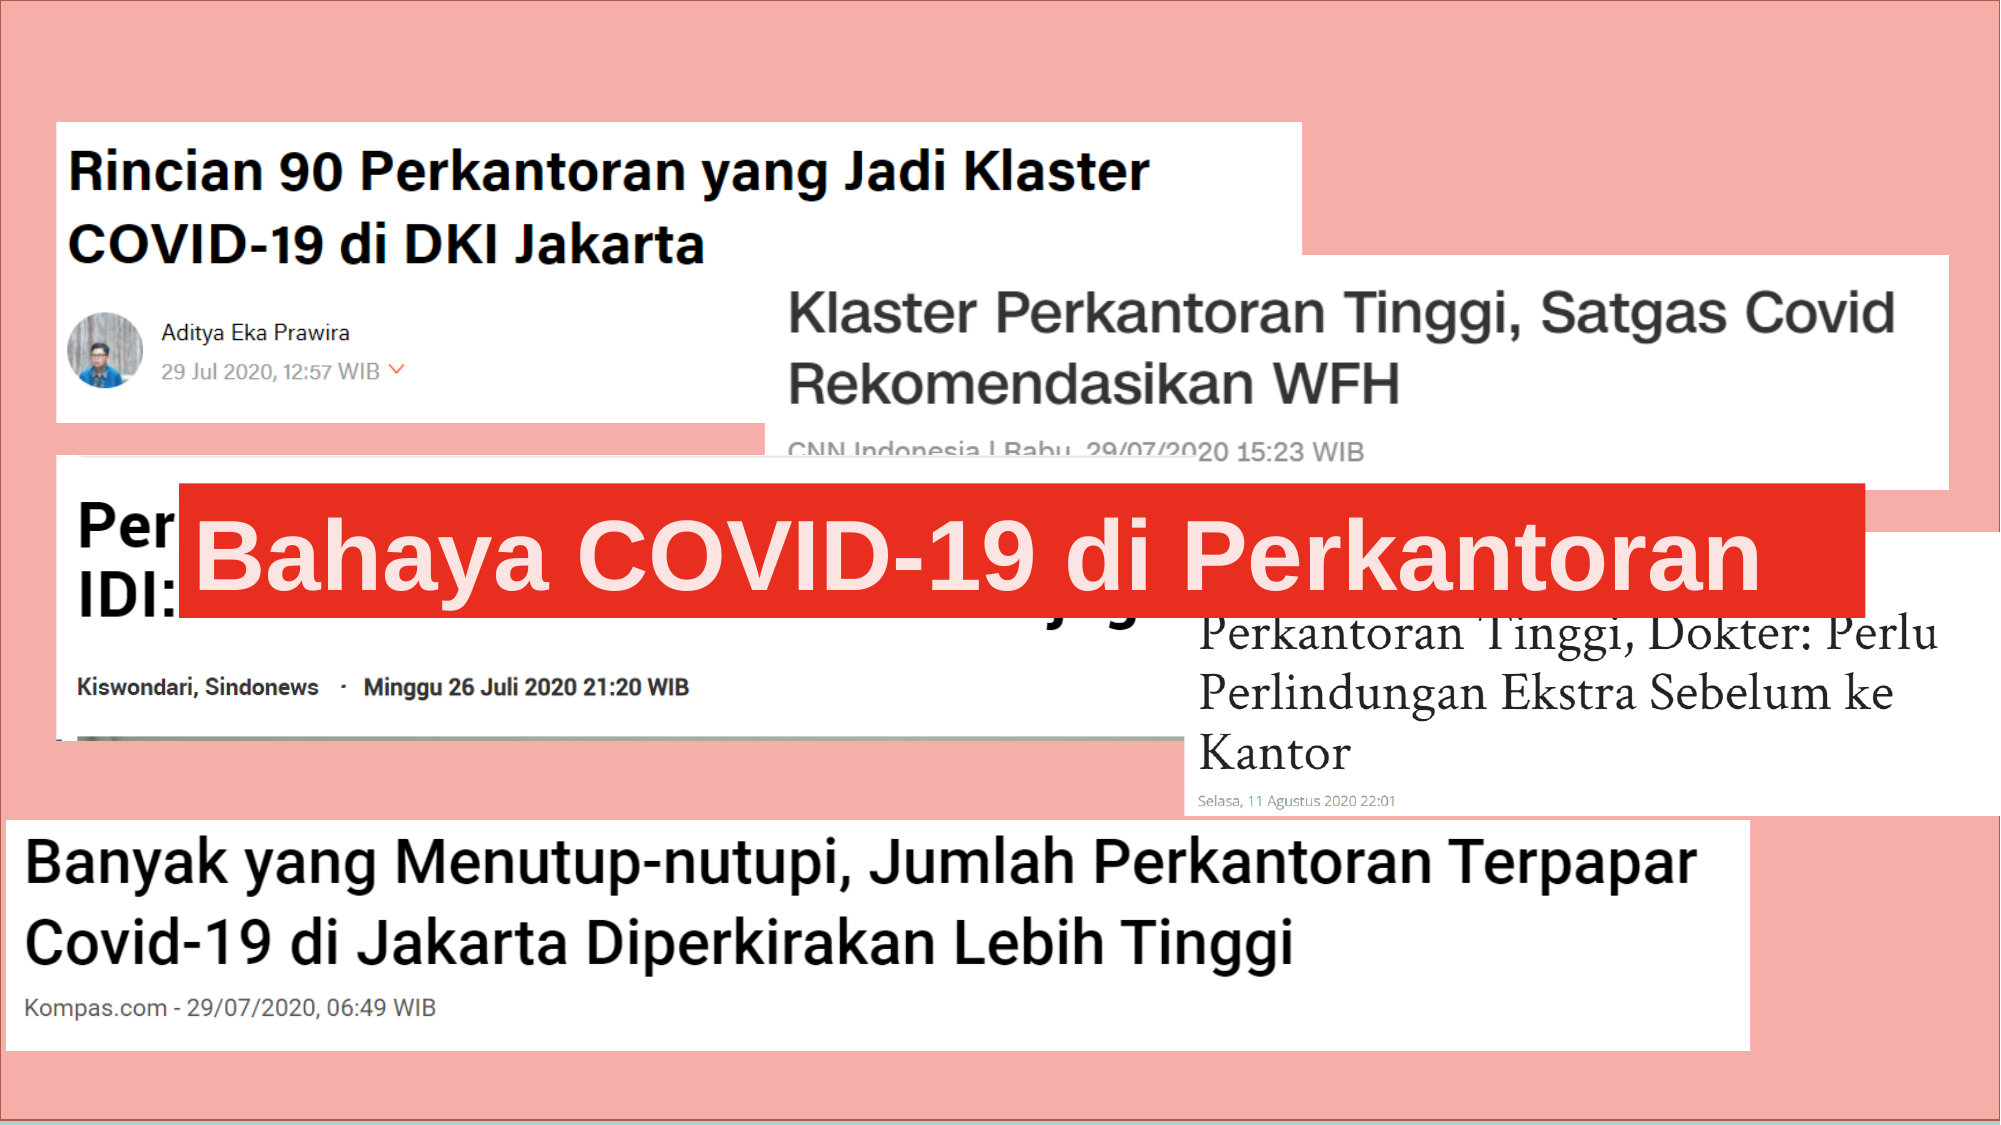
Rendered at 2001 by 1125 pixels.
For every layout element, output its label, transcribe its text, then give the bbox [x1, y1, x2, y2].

picture [6, 820, 1751, 1051]
text_box [0, 0, 2000, 1121]
picture [56, 122, 2001, 816]
text_box Bahaya COVID-19 di Perkantoran [1198, 490, 1866, 532]
